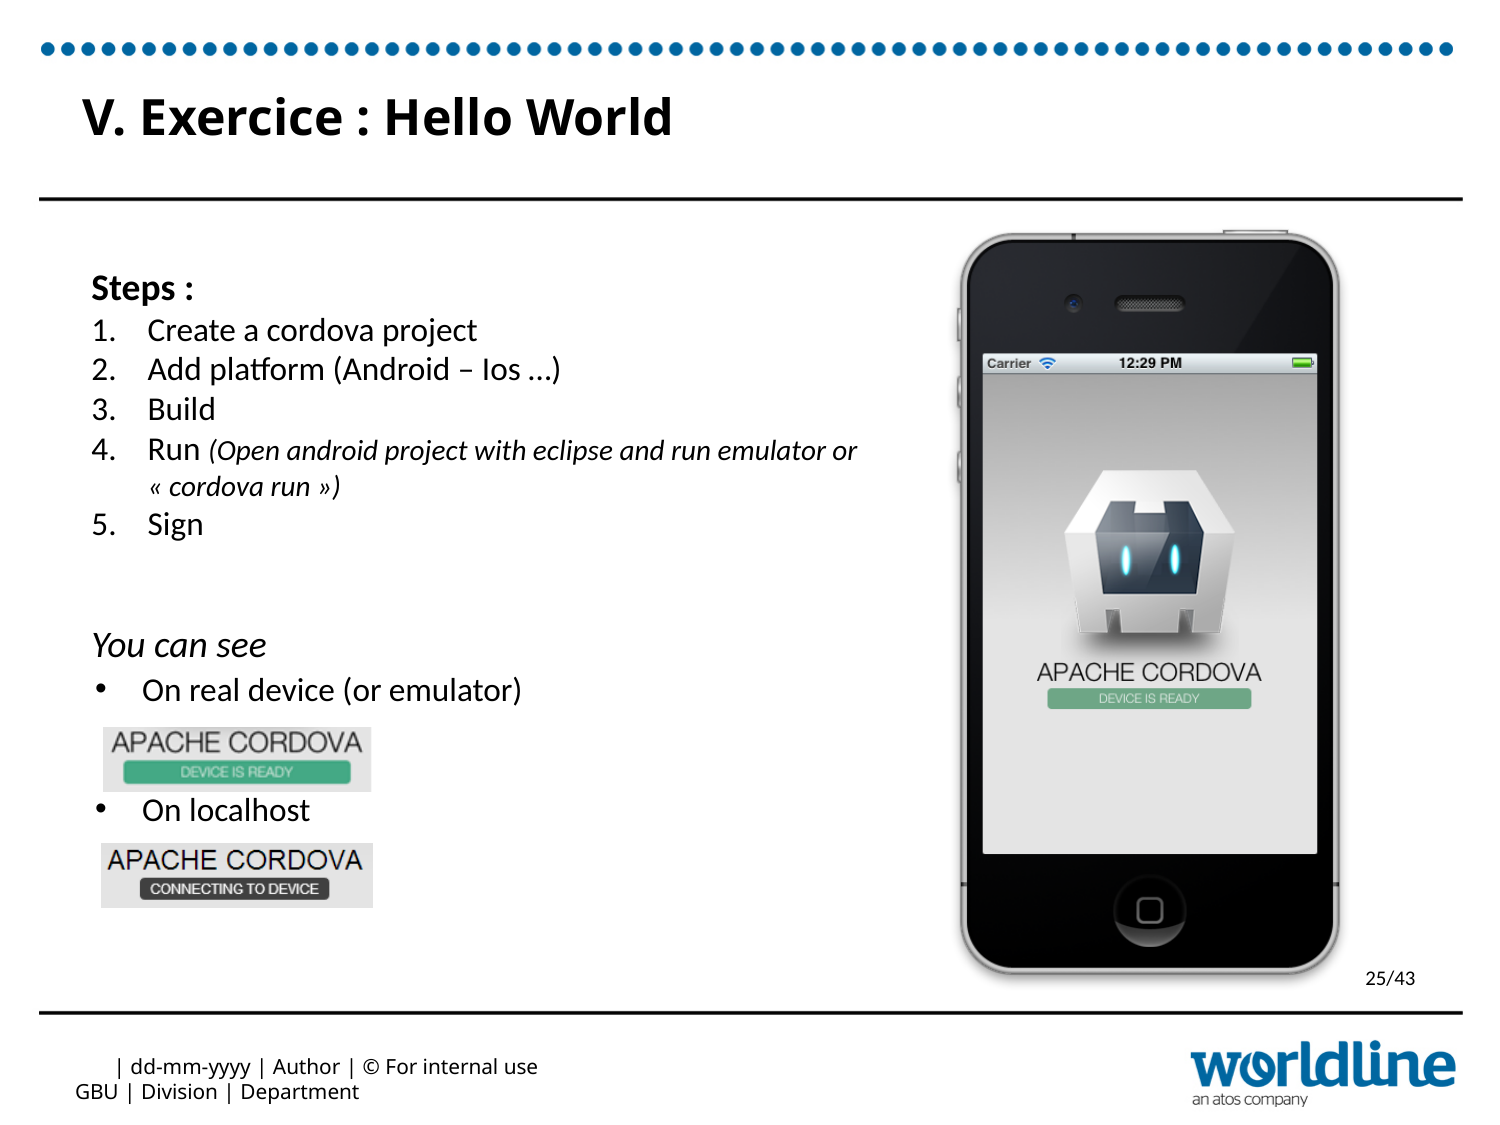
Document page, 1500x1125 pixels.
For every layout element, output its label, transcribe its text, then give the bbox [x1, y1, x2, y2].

text_box 25/43 [1350, 957, 1434, 1022]
text_box Steps : Create a cordova project Add platform (Android – Ios …) Build Run (Open android project with eclipse and run emulator or « cordova run ») Sign [76, 255, 938, 590]
picture [0, 0, 1500, 1125]
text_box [76, 612, 743, 908]
text_box V. Exercice : Hello World [67, 78, 1500, 161]
